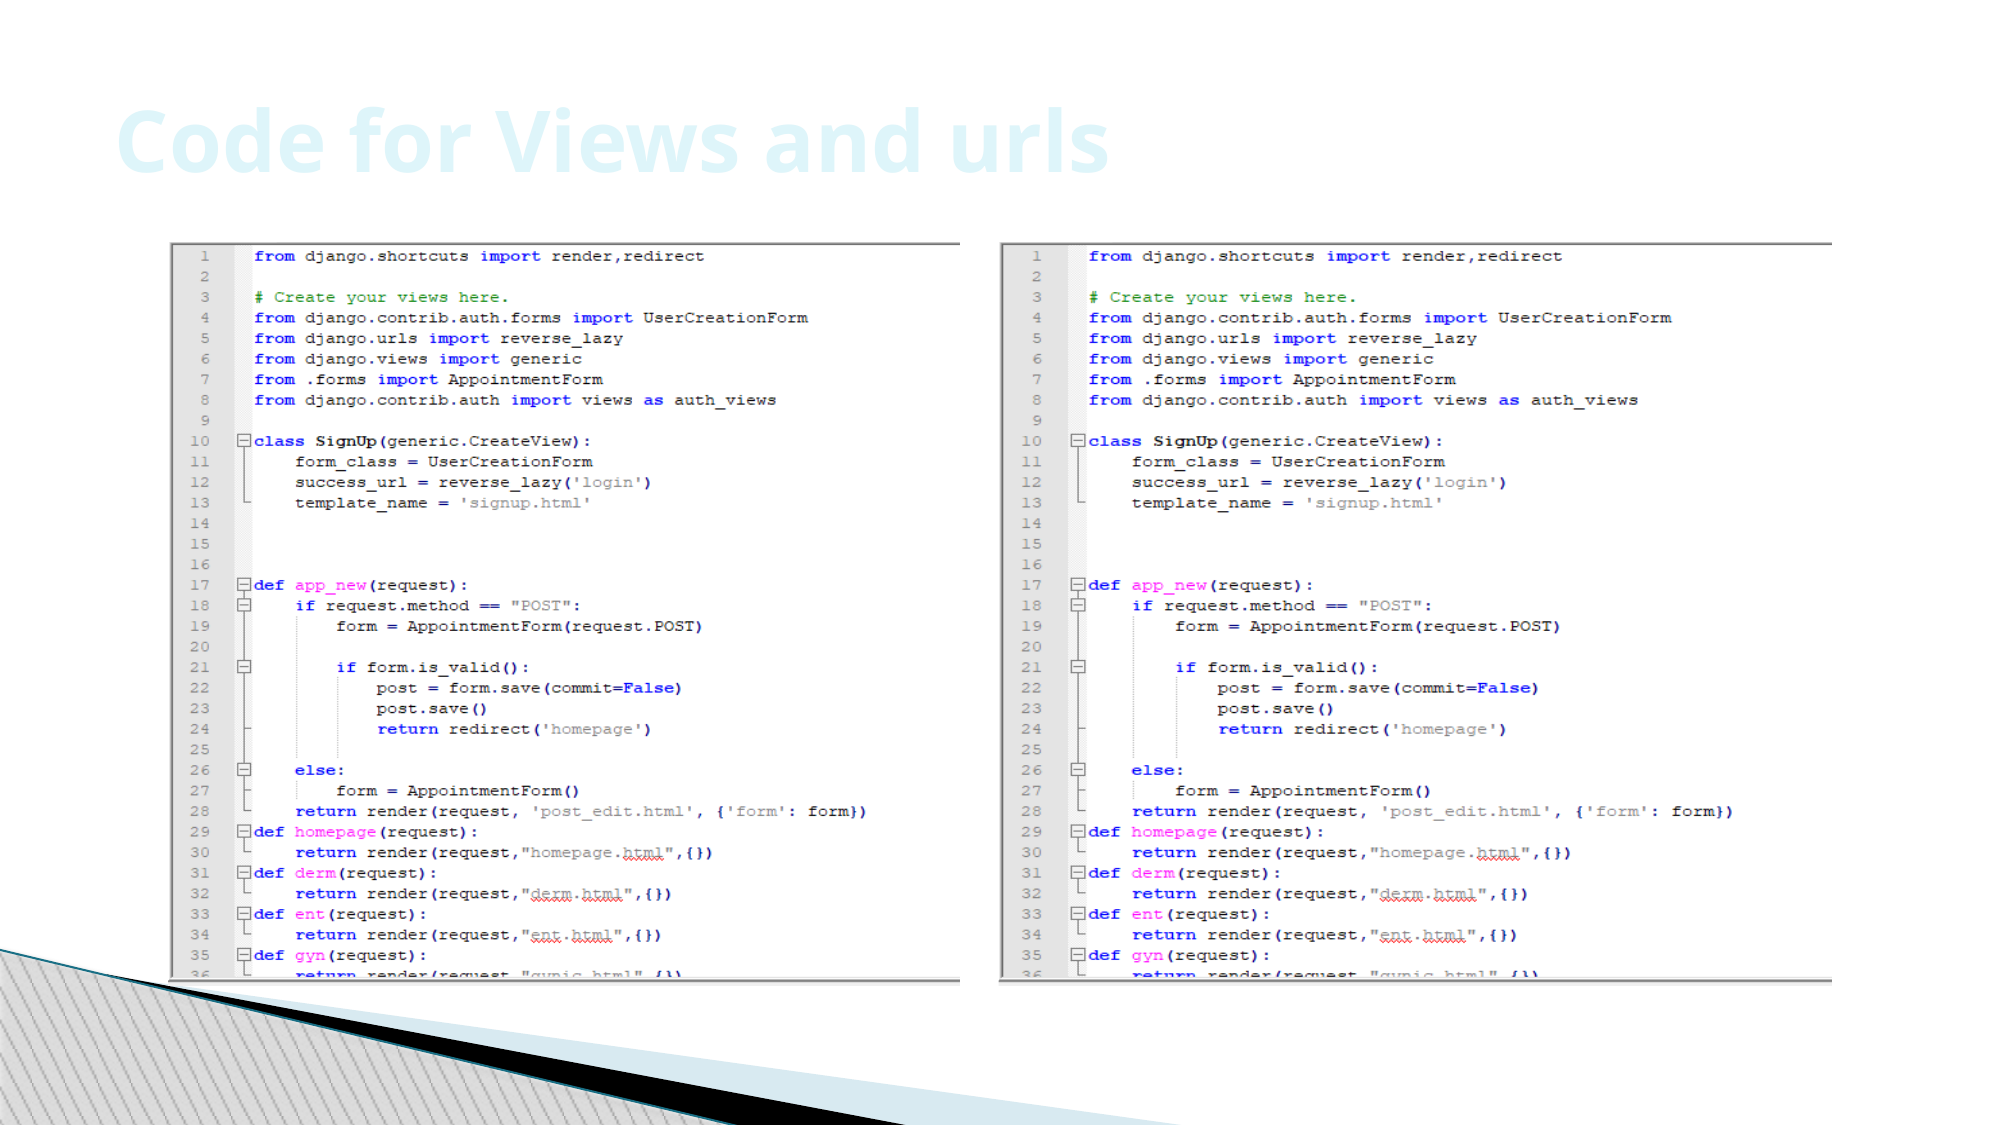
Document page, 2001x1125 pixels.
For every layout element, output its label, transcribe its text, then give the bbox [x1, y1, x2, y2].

picture [167, 242, 961, 986]
text_box Code for Views and urls [99, 45, 1900, 233]
picture [998, 242, 1833, 986]
